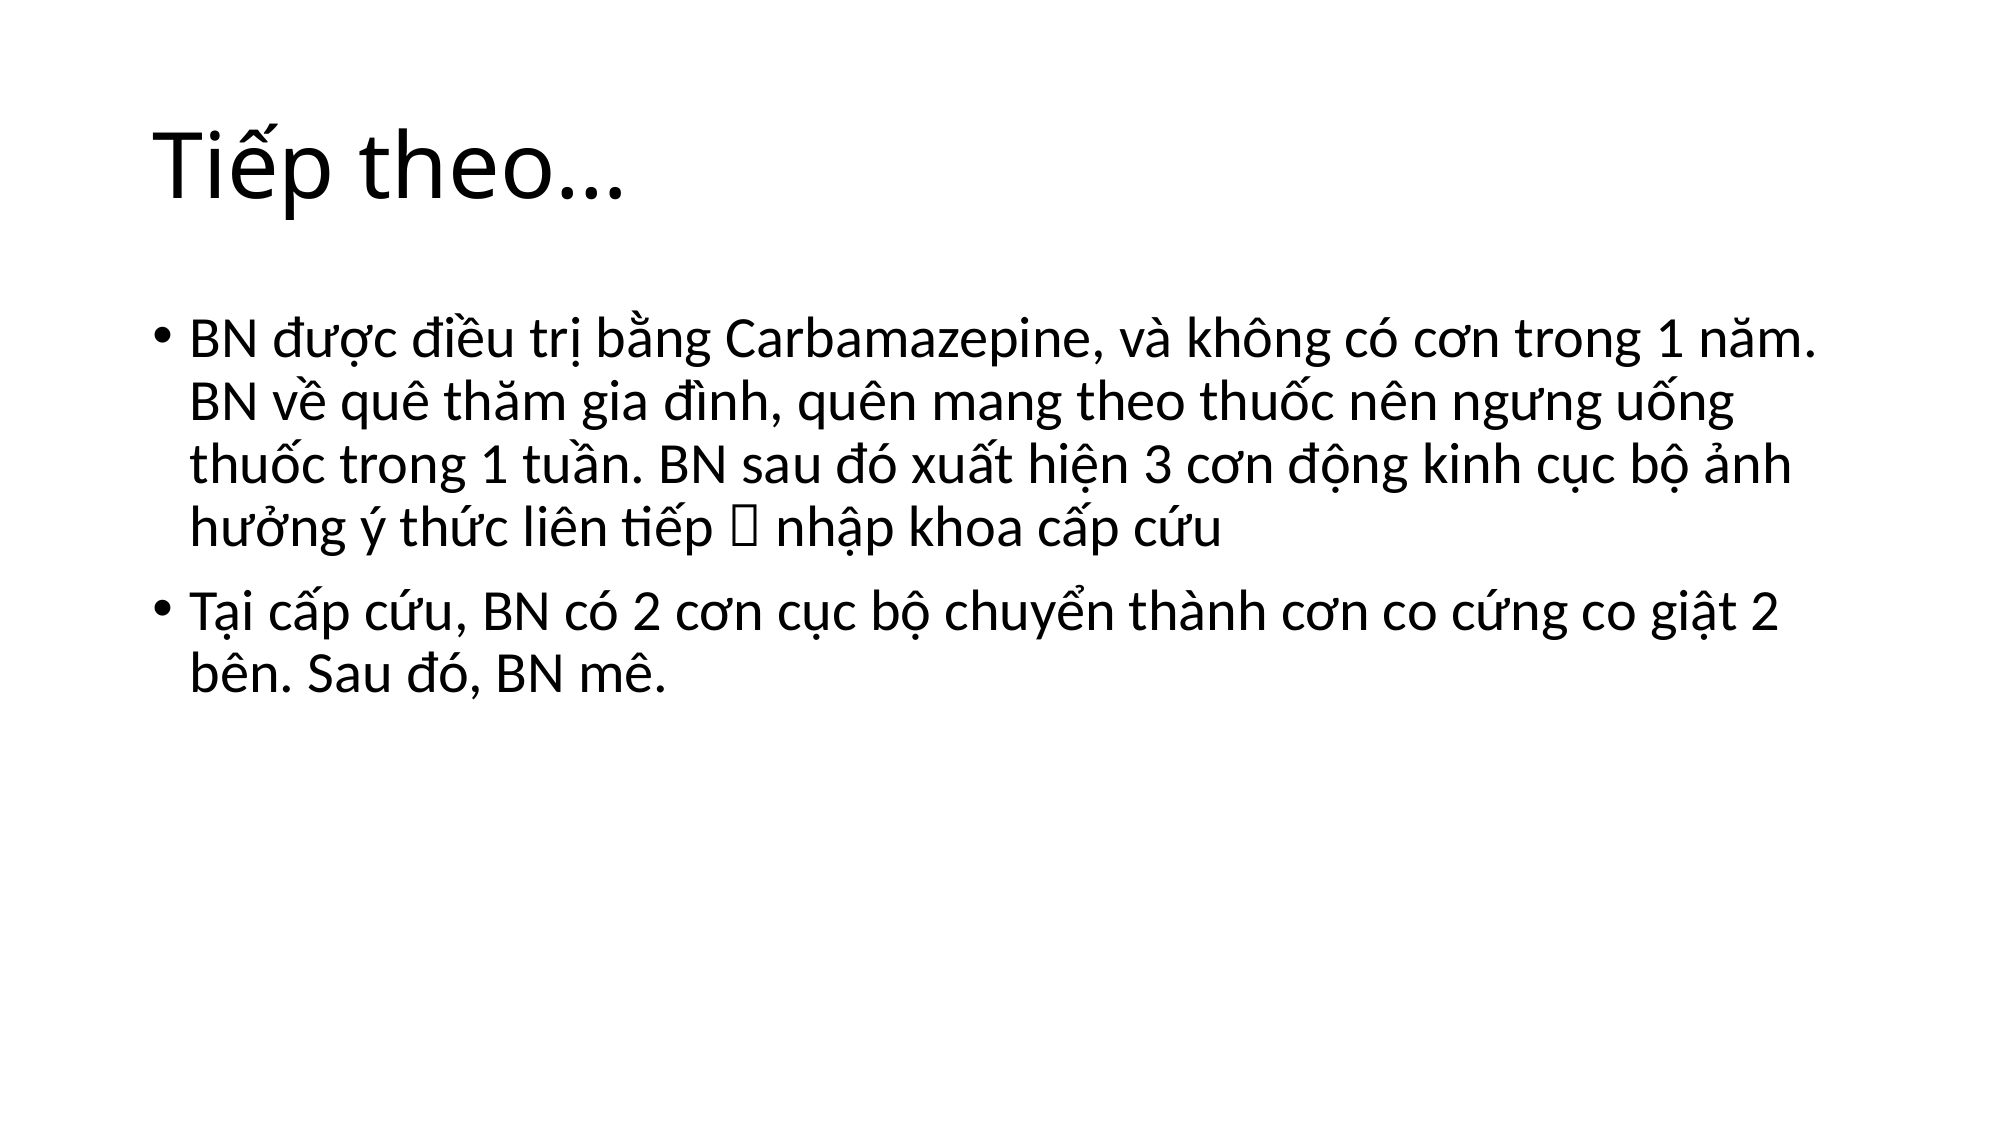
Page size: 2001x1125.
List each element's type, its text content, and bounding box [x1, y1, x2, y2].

title Tiếp theo… [137, 59, 1863, 278]
list BN được điều trị bằng Carbamazepine, và không có cơn trong 1 năm. BN về quê thăm gia đình, quên mang theo thuốc nên ngưng uống thuốc trong 1 tuần. BN sau đó xuất hiện 3 cơn động kinh cục bộ ảnh hưởng ý thức liên tiếp  nhập khoa cấp cứu Tại cấp cứu, BN có 2 cơn cục bộ chuyển thành cơn co cứng co giật 2 bên. Sau đó, BN mê. [137, 299, 1863, 1014]
